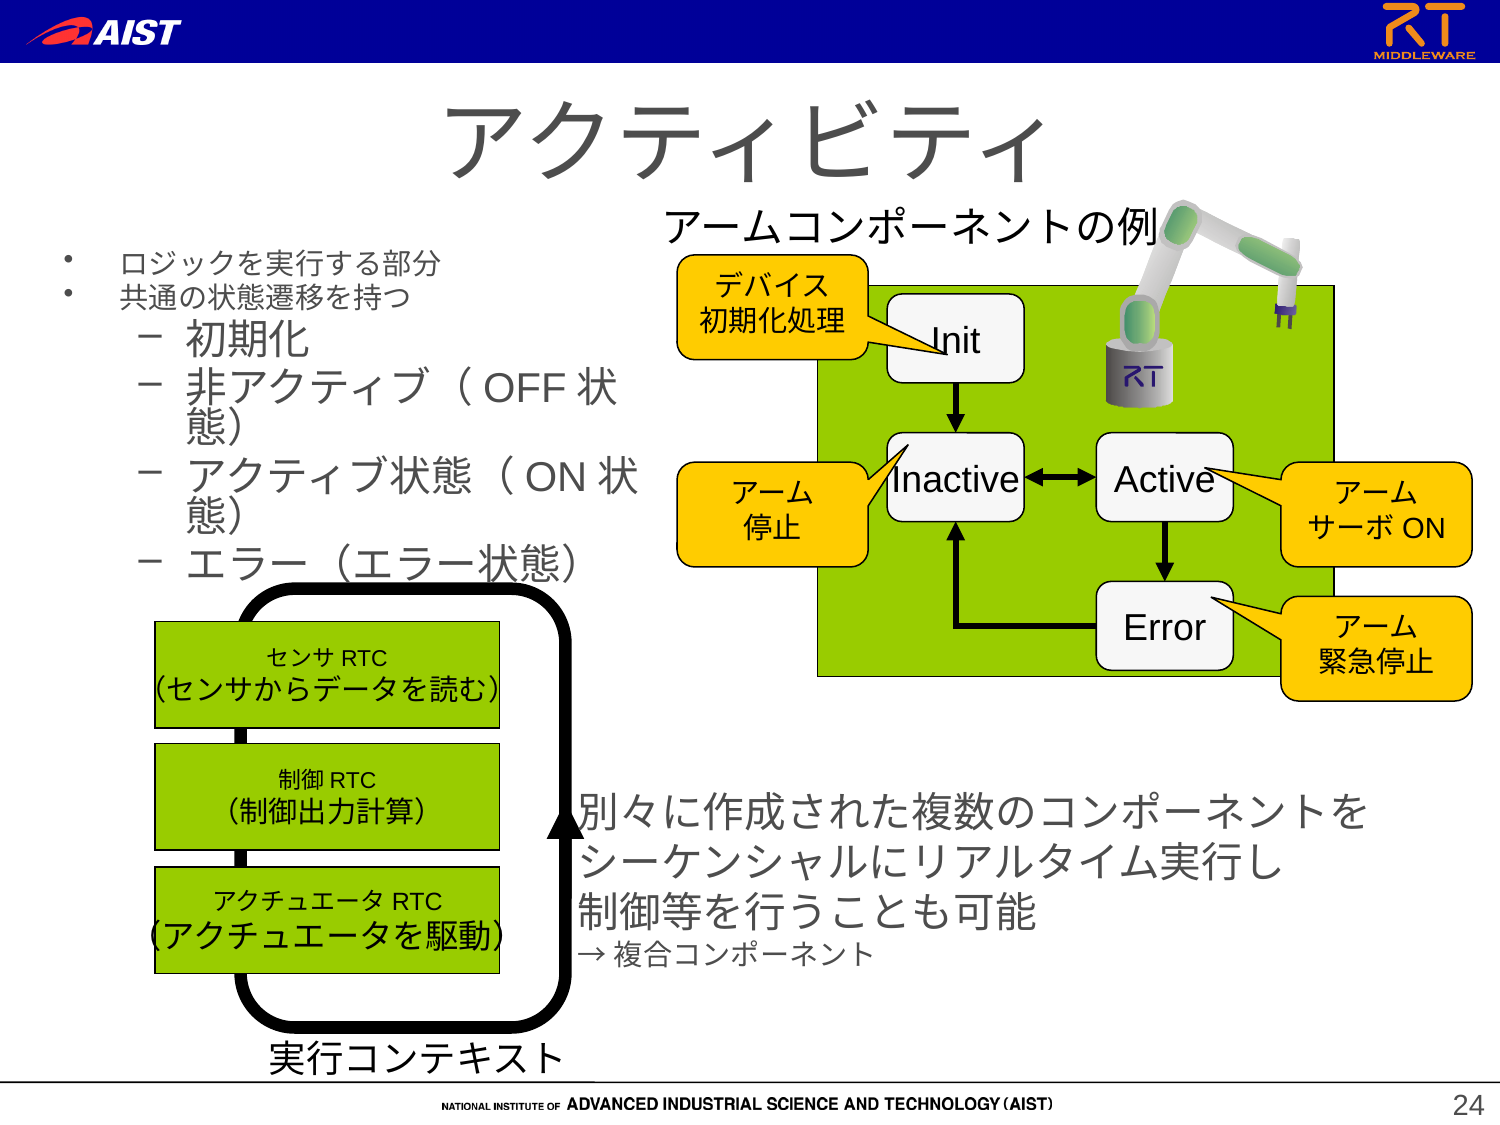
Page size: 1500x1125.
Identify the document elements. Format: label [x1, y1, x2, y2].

picture [1101, 195, 1307, 413]
text_box [1149, 1078, 1500, 1125]
text_box [48, 193, 1473, 702]
text_box [154, 588, 1386, 1088]
picture [0, 0, 1500, 63]
picture [442, 1097, 1052, 1110]
title [75, 45, 1425, 233]
